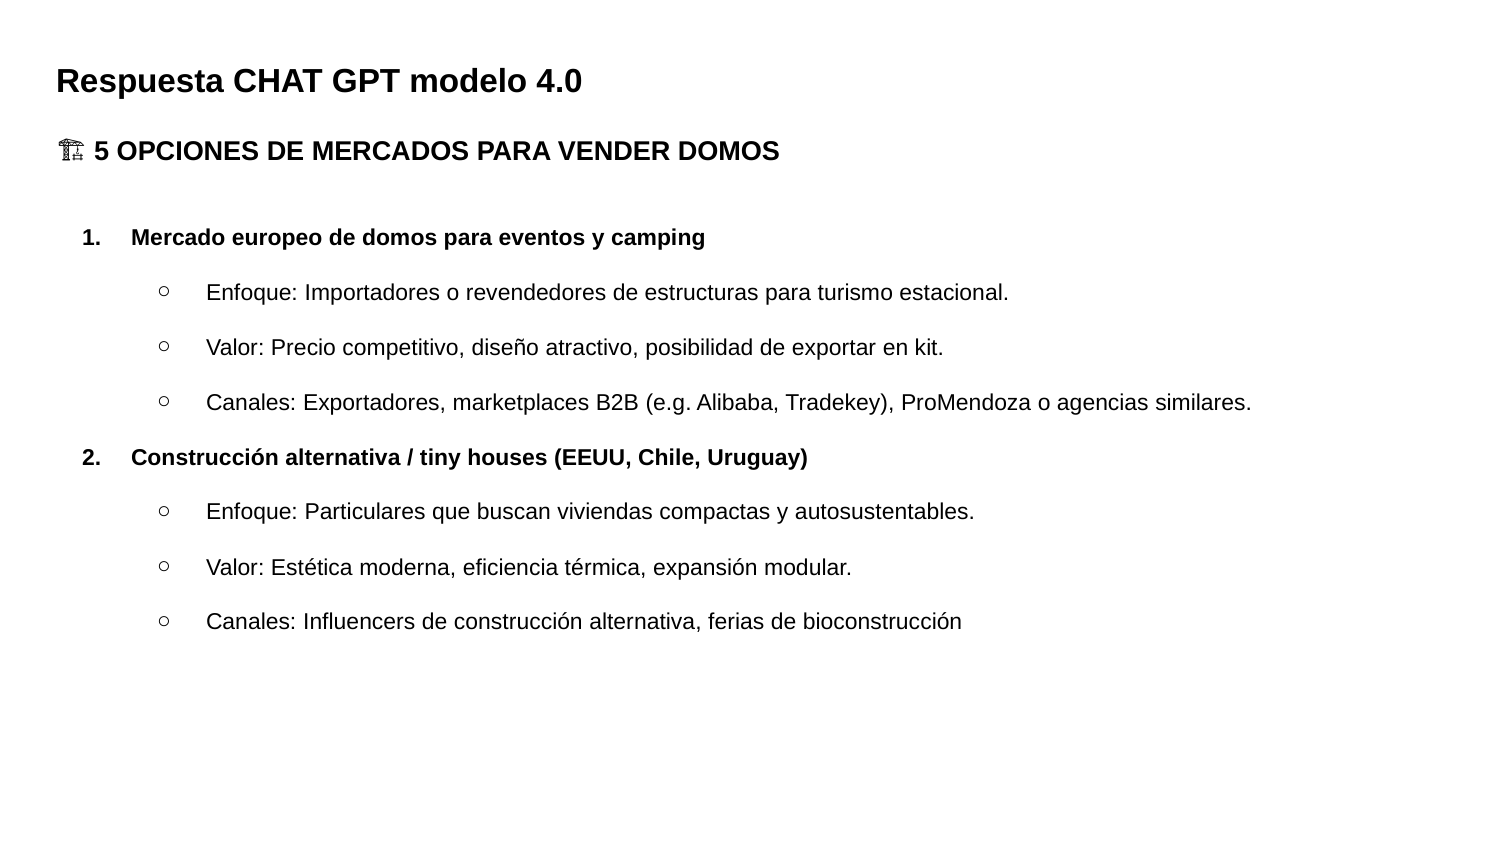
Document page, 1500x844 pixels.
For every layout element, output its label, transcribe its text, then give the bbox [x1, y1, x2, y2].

text_box Respuesta CHAT GPT modelo 4.0 🏗️ 5 OPCIONES DE MERCADOS PARA VENDER DOMOS Mercado europeo de domos para eventos y camping Enfoque: Importadores o revendedores de estructuras para turismo estacional. Valor: Precio competitivo, diseño atractivo, posibilidad de exportar en kit. Canales: Exportadores, marketplaces B2B (e.g. Alibaba, Tradekey), ProMendoza o agencias similares. Construcción alternativa / tiny houses (EEUU, Chile, Uruguay) Enfoque: Particulares que buscan viviendas compactas y autosustentables. Valor: Estética moderna, eficiencia térmica, expansión modular. Canales: Influencers de construcción alternativa, ferias de bioconstrucción [40, 38, 1440, 702]
